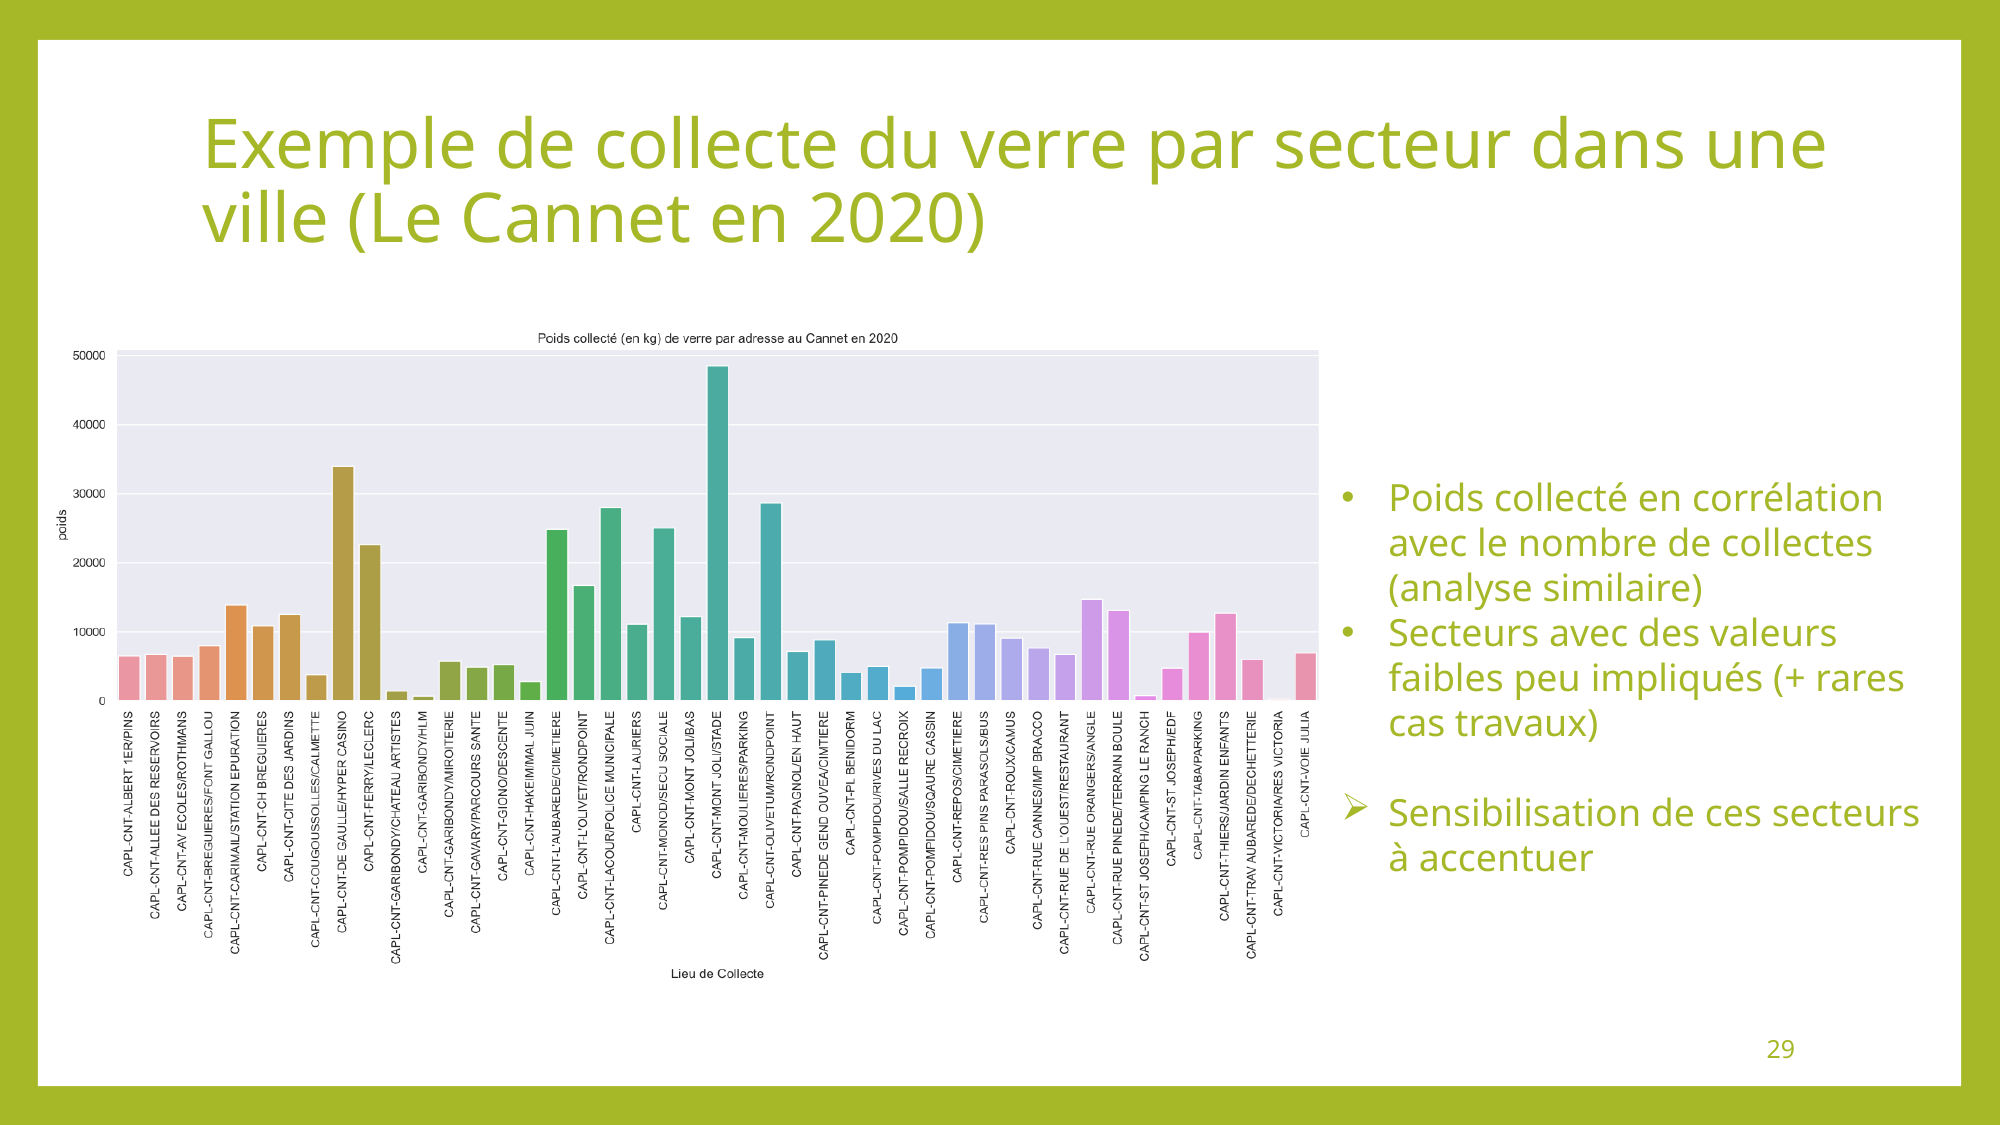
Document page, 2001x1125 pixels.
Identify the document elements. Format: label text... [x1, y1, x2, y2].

title Exemple de collecte du verre par secteur dans une ville (Le Cannet en 2020) [187, 99, 1864, 267]
slide_number 29 [1530, 1020, 1811, 1081]
text_box Poids collecté en corrélation avec le nombre de collectes (analyse similaire) Secteurs avec des valeurs faibles peu impliqués (+ rares cas travaux) Sensibilisation de ces secteurs à accentuer [1331, 466, 1960, 887]
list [47, 324, 1327, 988]
